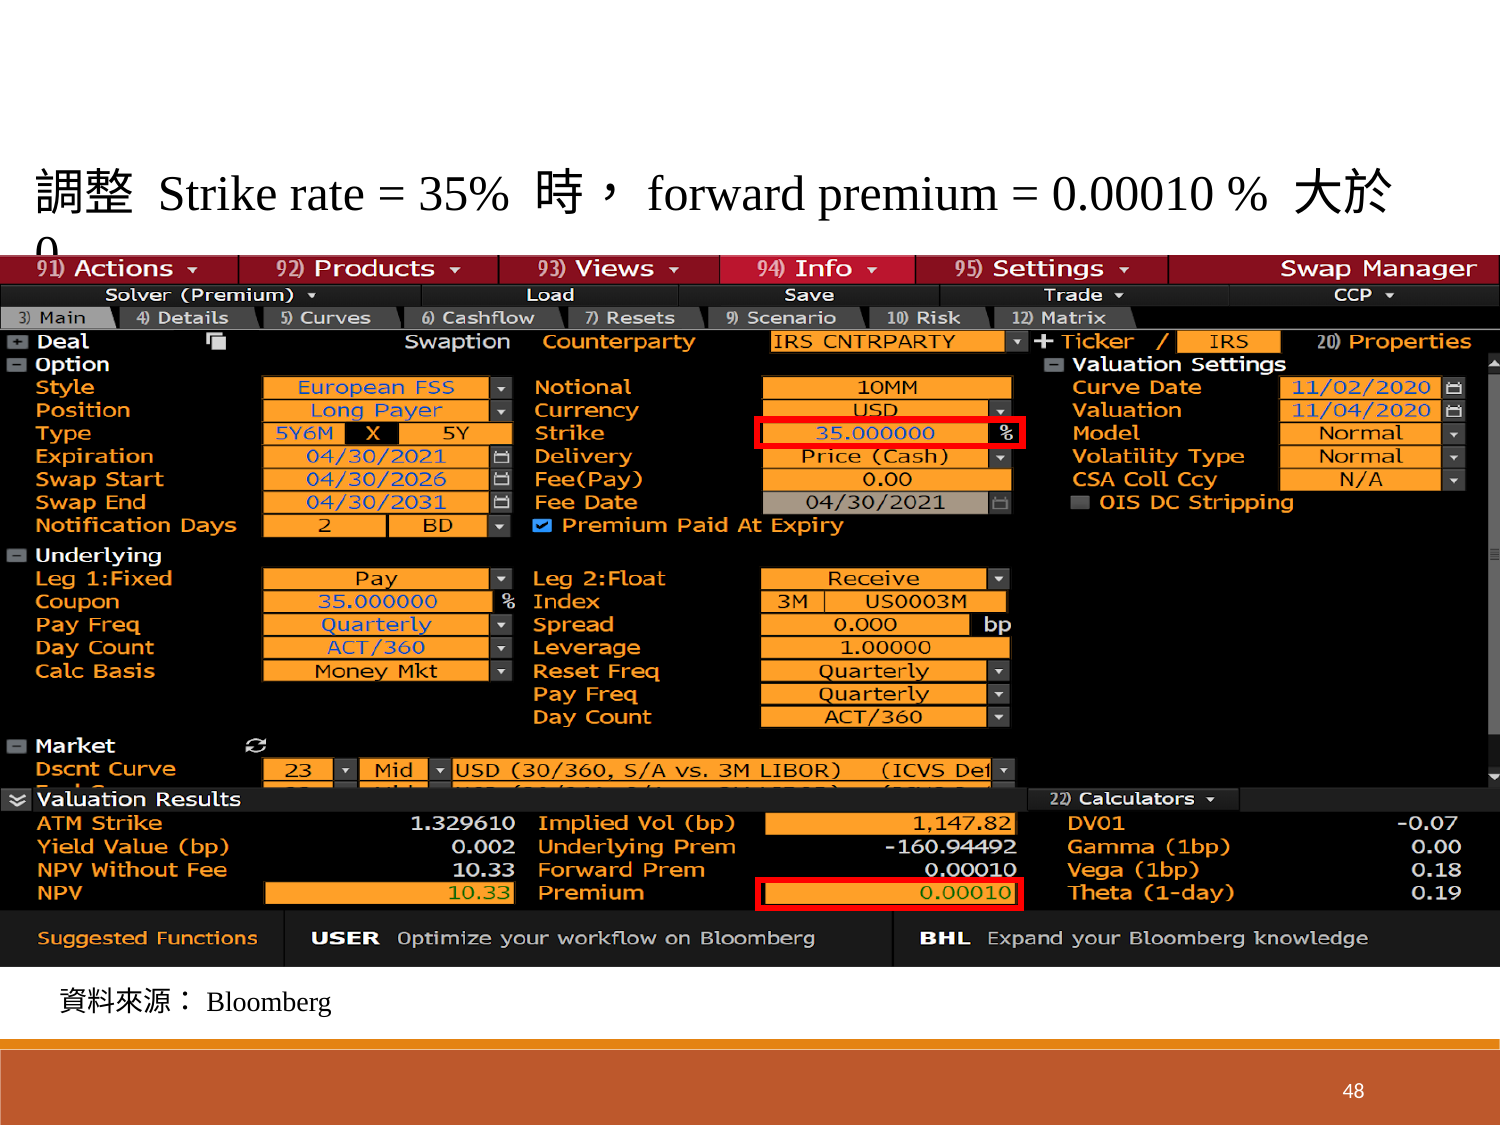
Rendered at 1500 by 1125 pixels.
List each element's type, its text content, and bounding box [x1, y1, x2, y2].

text_box 資料來源：Bloomberg [48, 978, 418, 1014]
slide_number 48 [1218, 1059, 1380, 1120]
text_box 調整 Strike rate = 35% 時，forward premium = 0.00010 % 大於 0 [23, 154, 1423, 251]
picture [0, 254, 1500, 968]
